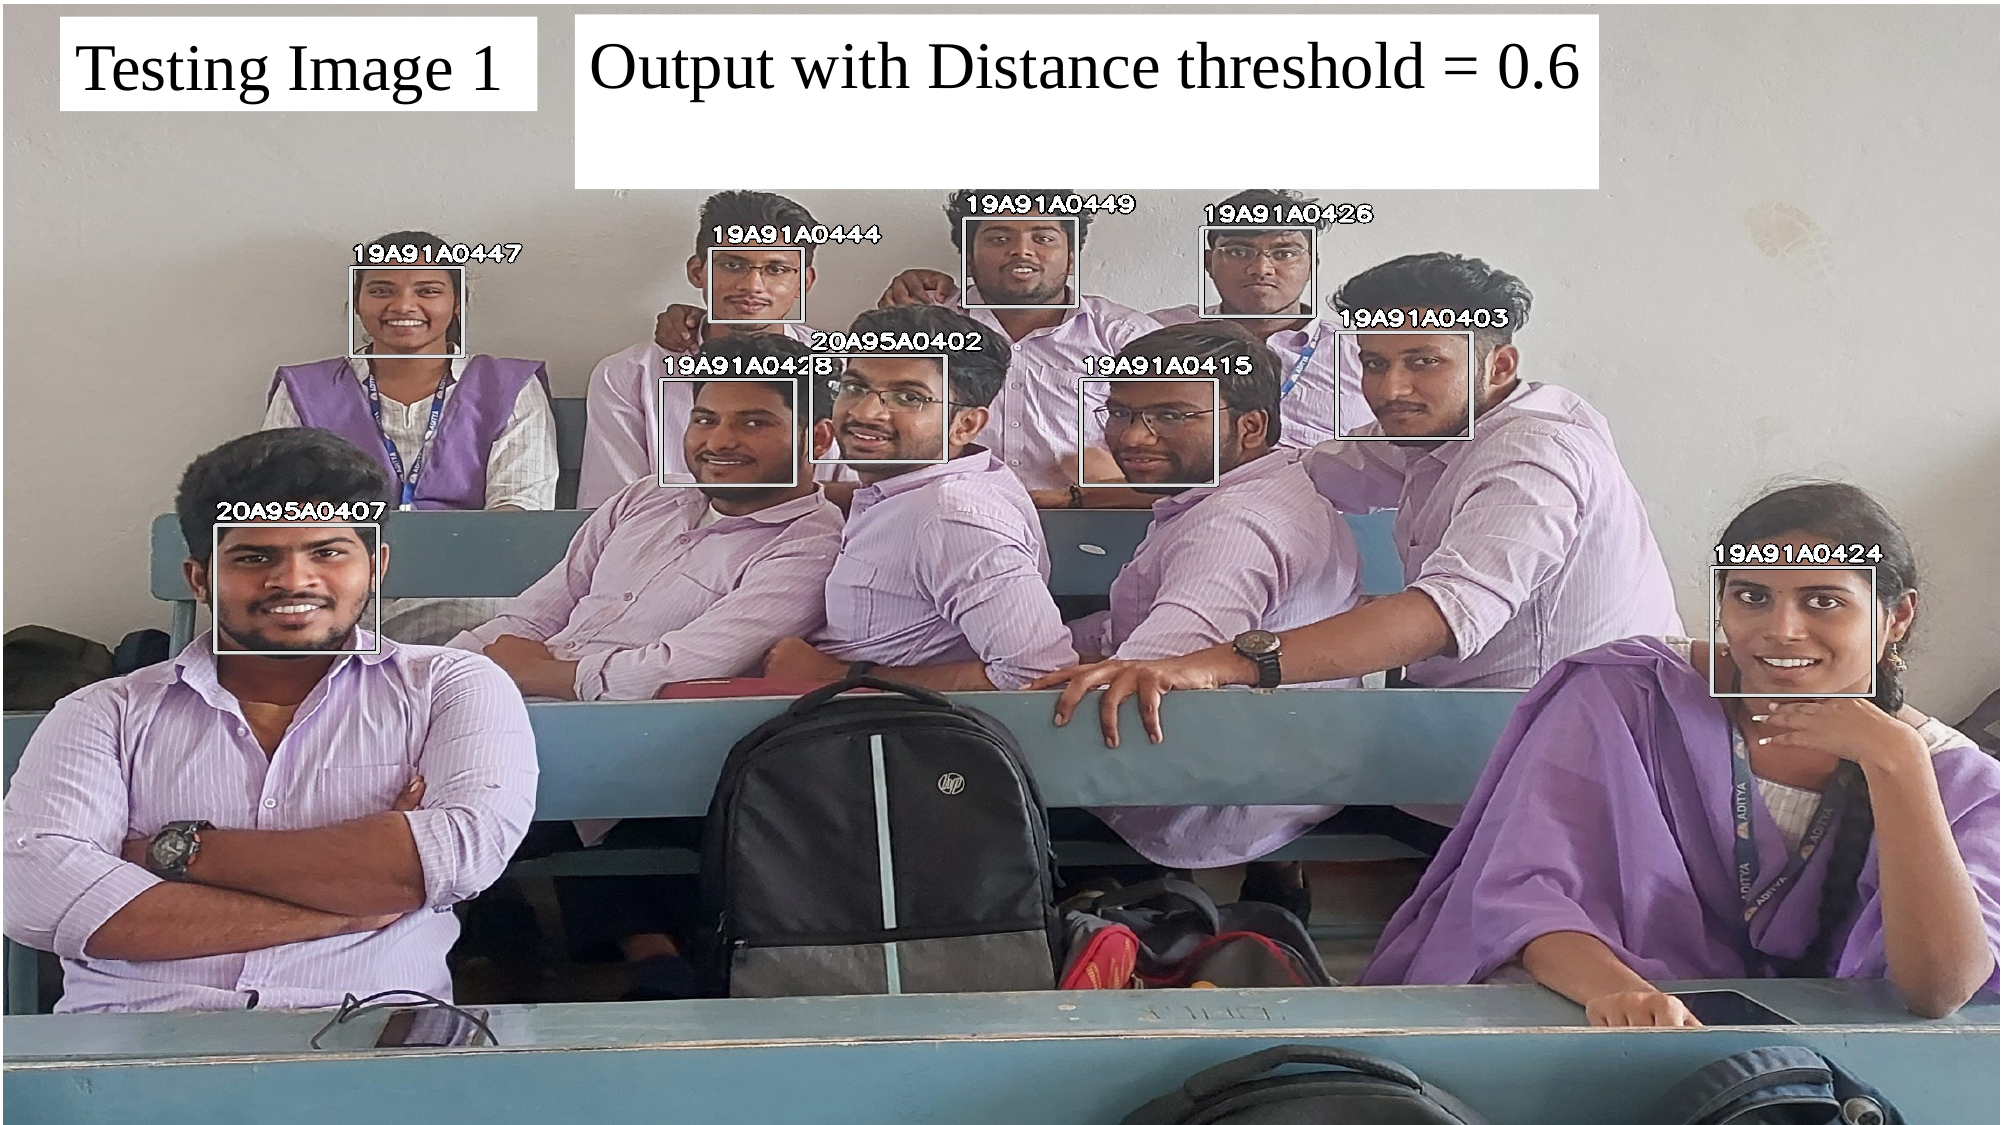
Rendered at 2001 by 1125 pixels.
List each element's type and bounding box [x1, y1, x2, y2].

picture [2, 4, 2000, 1125]
text_box [59, 13, 1600, 113]
